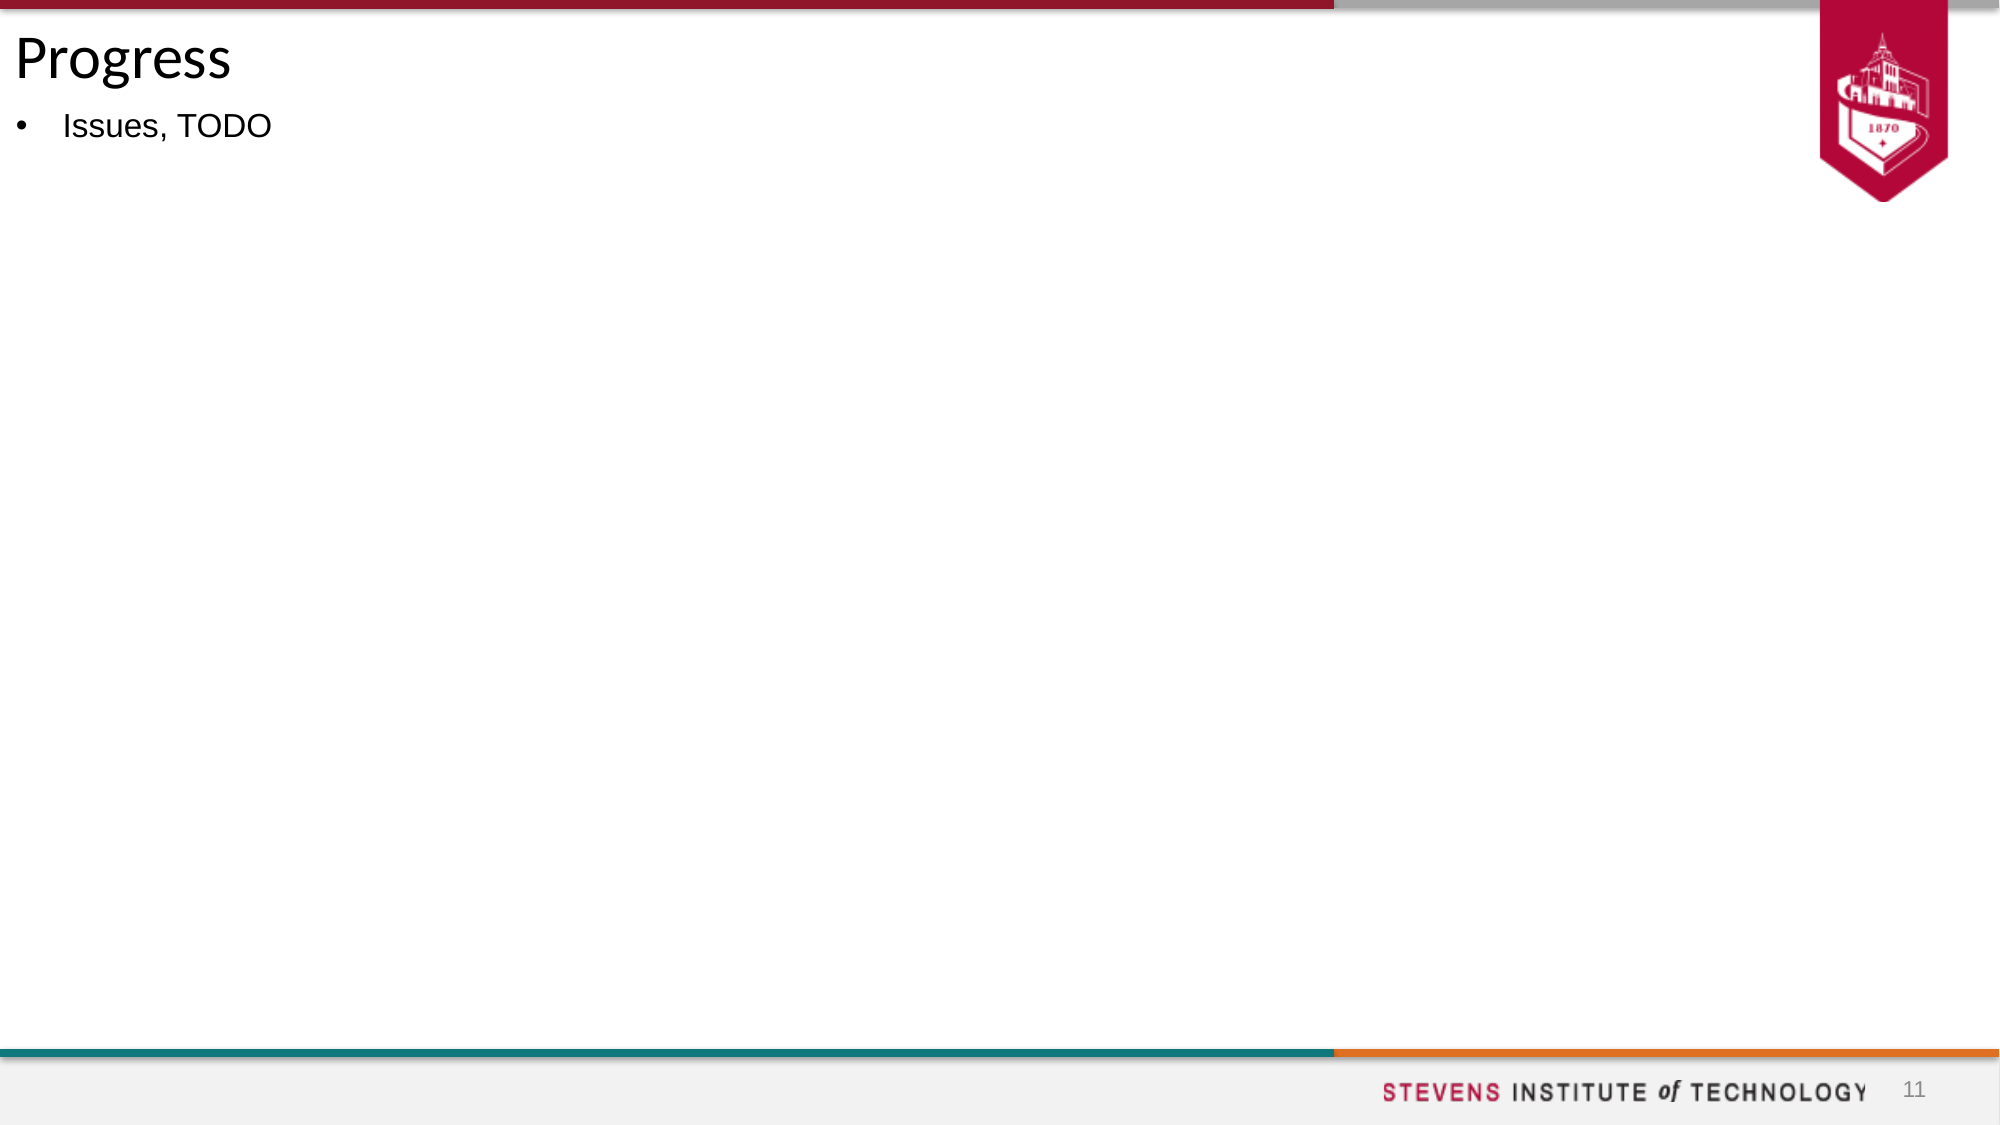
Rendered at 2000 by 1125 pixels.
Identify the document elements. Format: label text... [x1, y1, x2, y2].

list Issues, TODO [0, 97, 1983, 1028]
slide_number 11 [1862, 1057, 1967, 1118]
title Progress [0, 8, 1598, 97]
